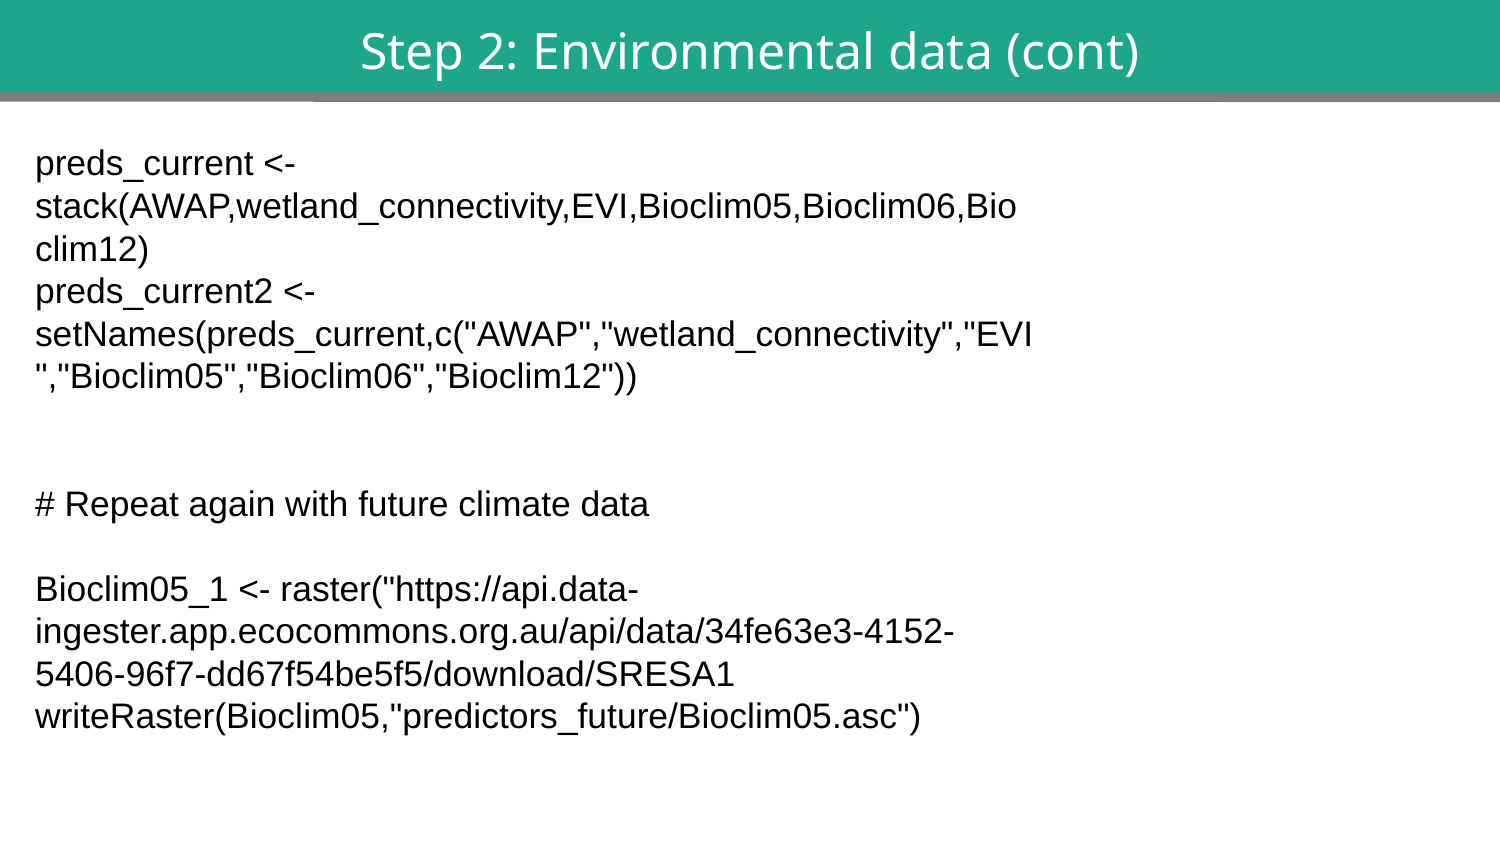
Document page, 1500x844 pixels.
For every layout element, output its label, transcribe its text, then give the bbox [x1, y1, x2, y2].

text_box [0, 0, 1500, 99]
text_box preds_current <- stack(AWAP,wetland_connectivity,EVI,Bioclim05,Bioclim06,Bioclim12) preds_current2 <- setNames(preds_current,c("AWAP","wetland_connectivity","EVI","Bioclim05","Bioclim06","Bioclim12")) # Repeat again with future climate data Bioclim05_1 <- raster("https://api.data-ingester.app.ecocommons.org.au/api/data/34fe63e3-4152-5406-96f7-dd67f54be5f5/download/SRESA1 writeRaster(Bioclim05,"predictors_future/Bioclim05.asc") [20, 125, 1050, 829]
